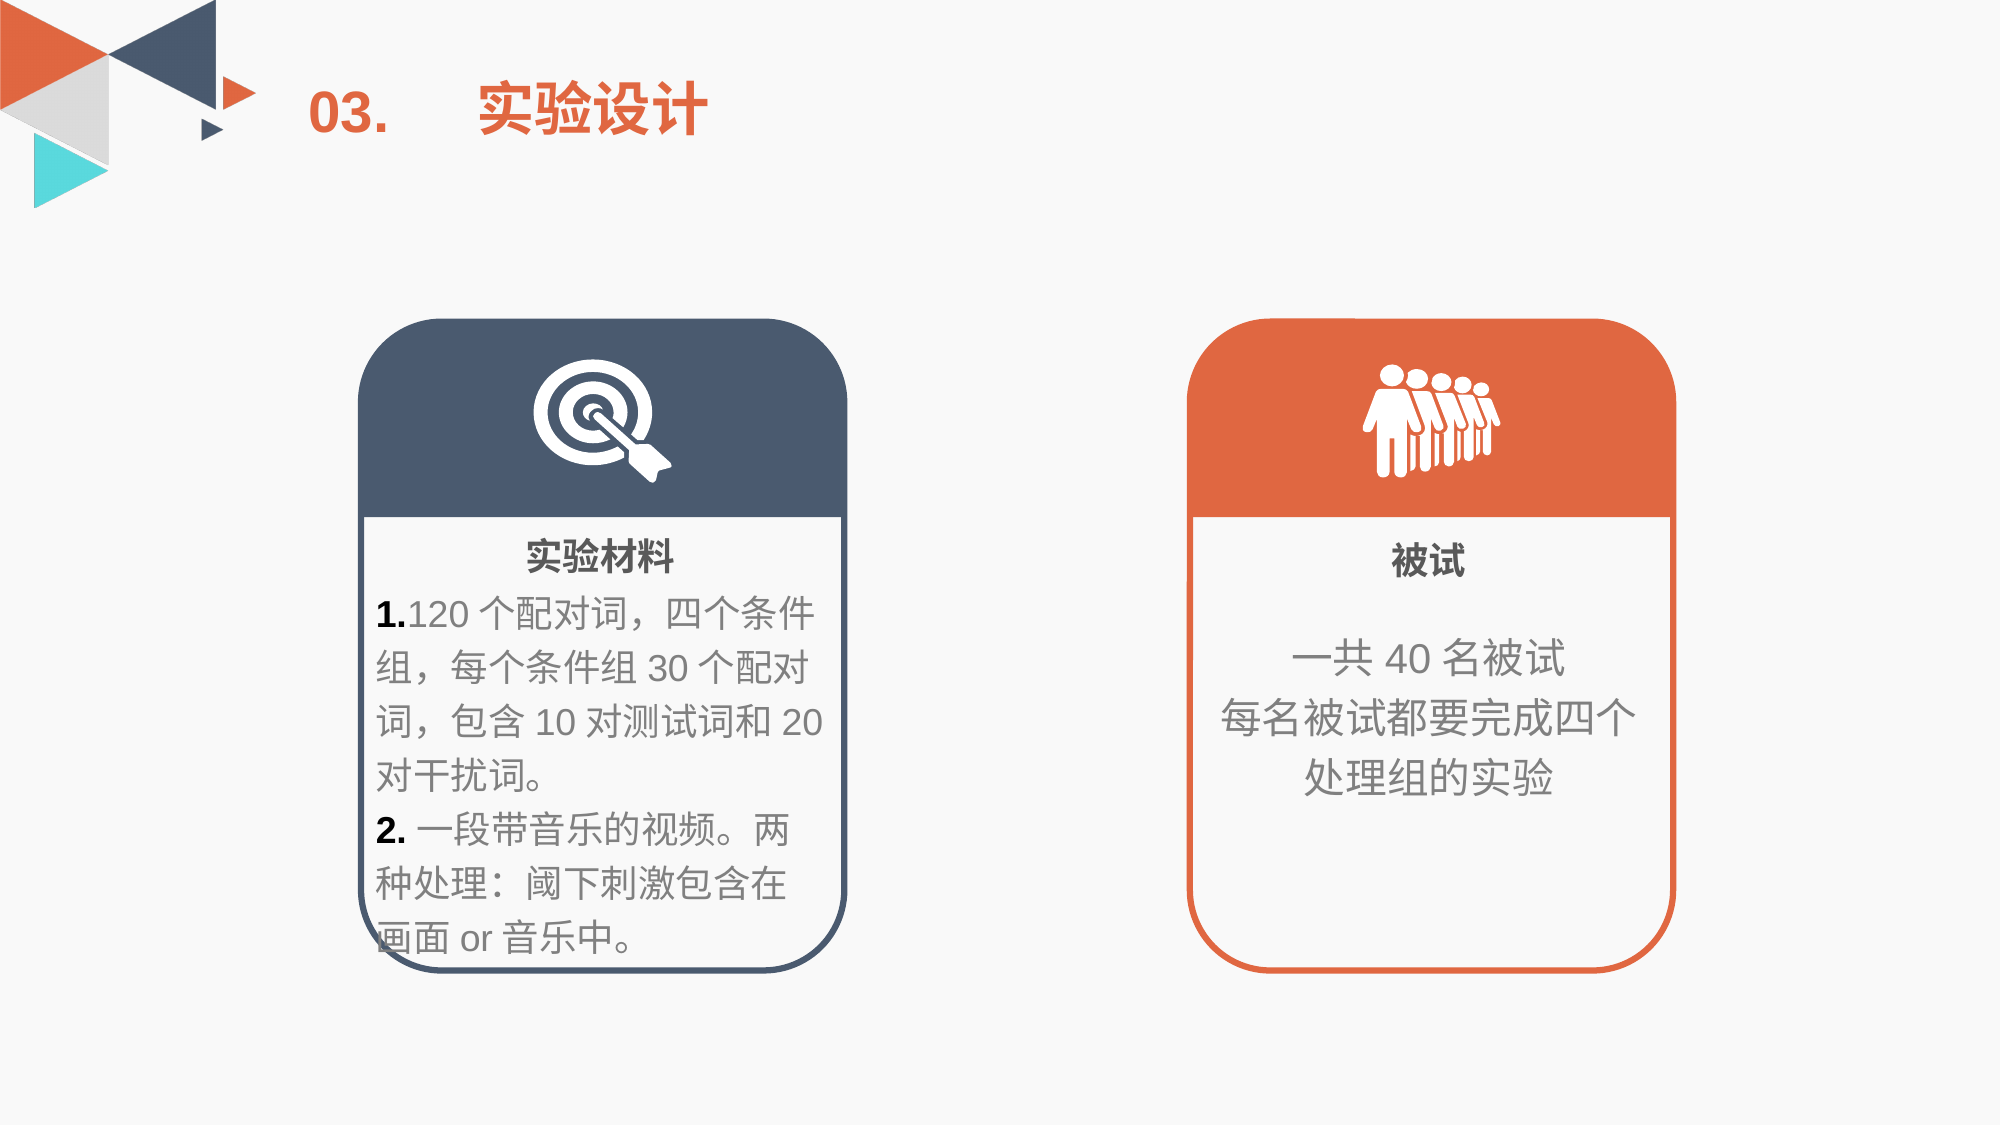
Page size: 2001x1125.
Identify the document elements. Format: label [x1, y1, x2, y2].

text_box [1189, 321, 1674, 971]
text_box [360, 321, 845, 971]
picture [1, 0, 256, 232]
text_box [292, 64, 726, 153]
